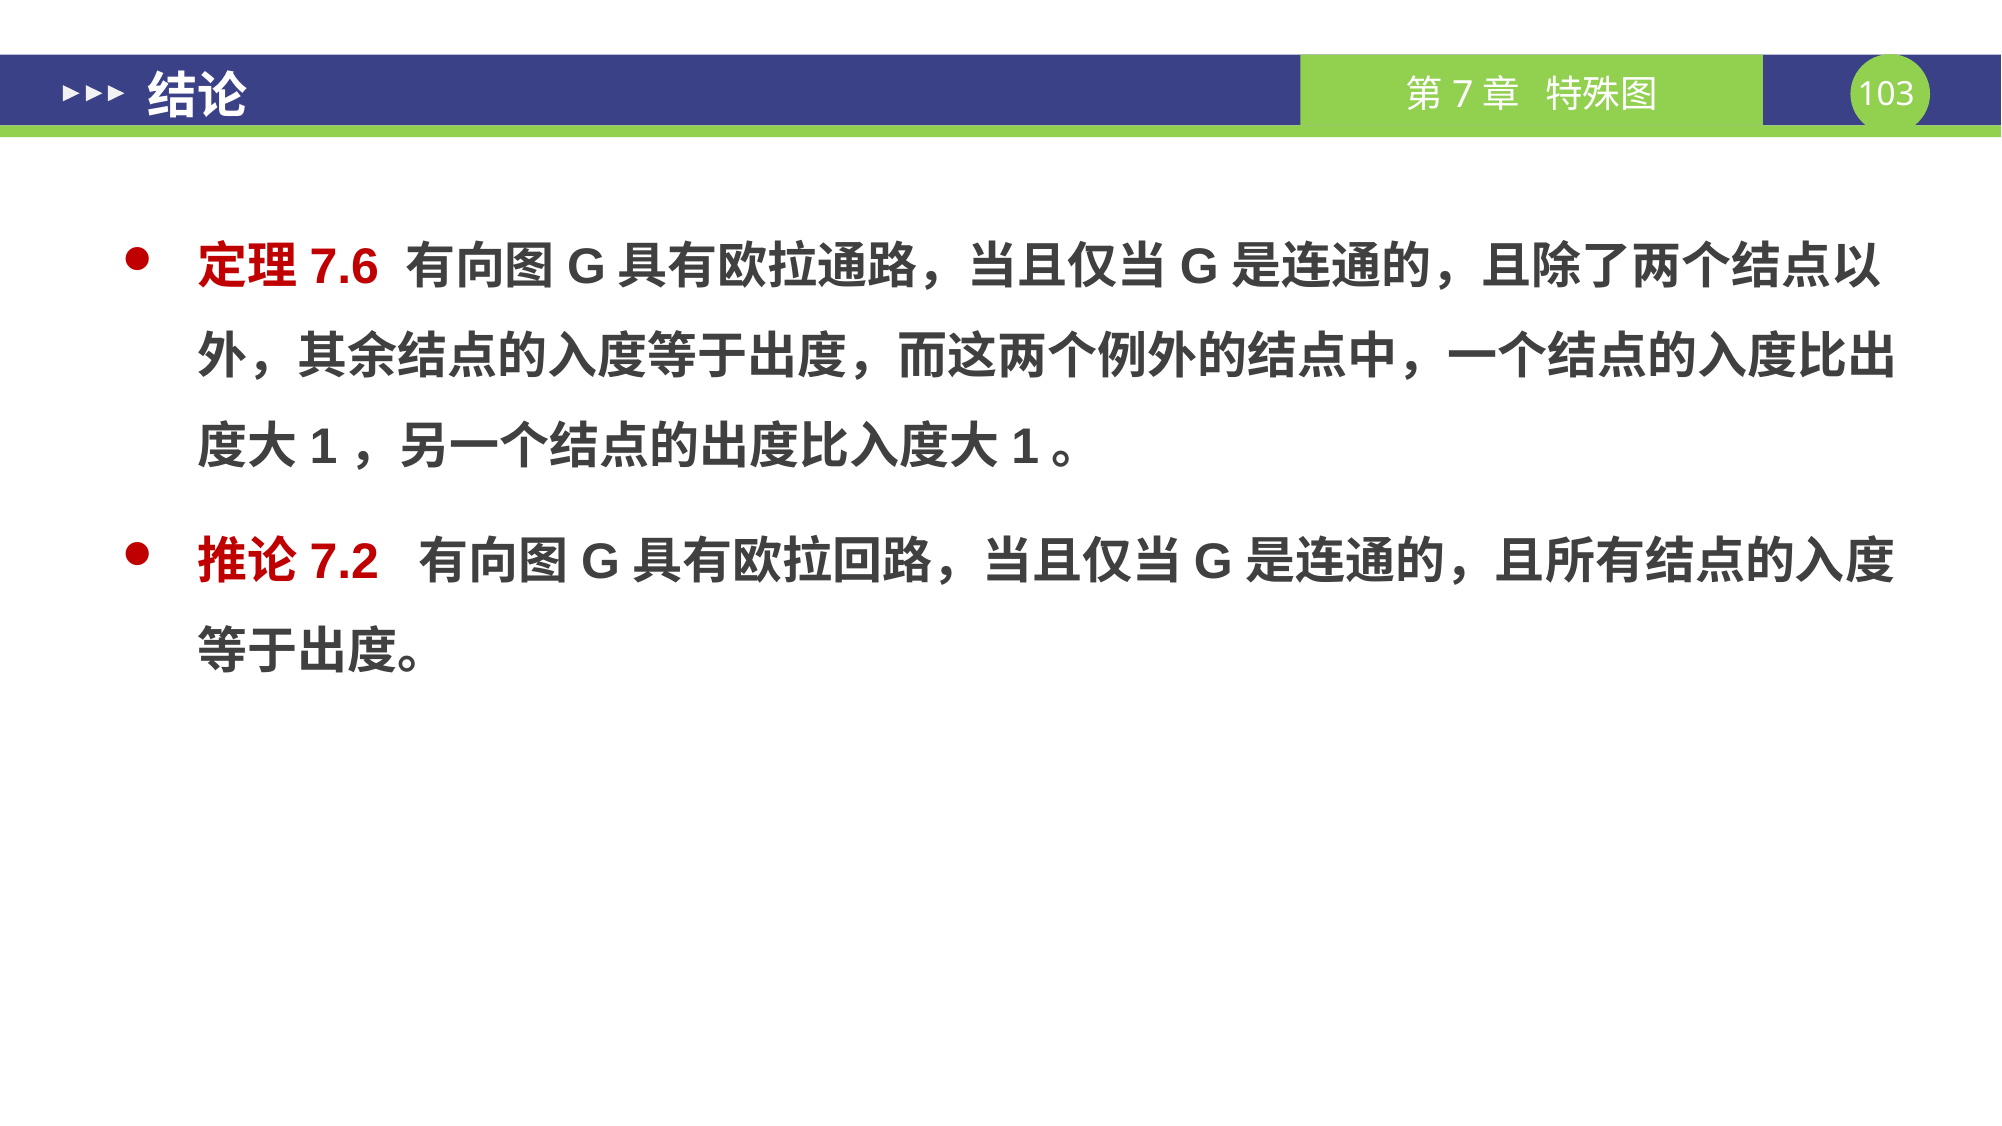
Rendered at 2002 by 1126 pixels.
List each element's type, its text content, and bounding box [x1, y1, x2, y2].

list 定理7.6 有向图G具有欧拉通路，当且仅当G是连通的，且除了两个结点以外，其余结点的入度等于出度，而这两个例外的结点中，一个结点的入度比出度大1，另一个结点的出度比入度大1。 推论7.2 有向图G具有欧拉回路，当且仅当G是连通的，且所有结点的入度等于出度。 [102, 194, 1930, 963]
title 结论 [127, 57, 1003, 129]
